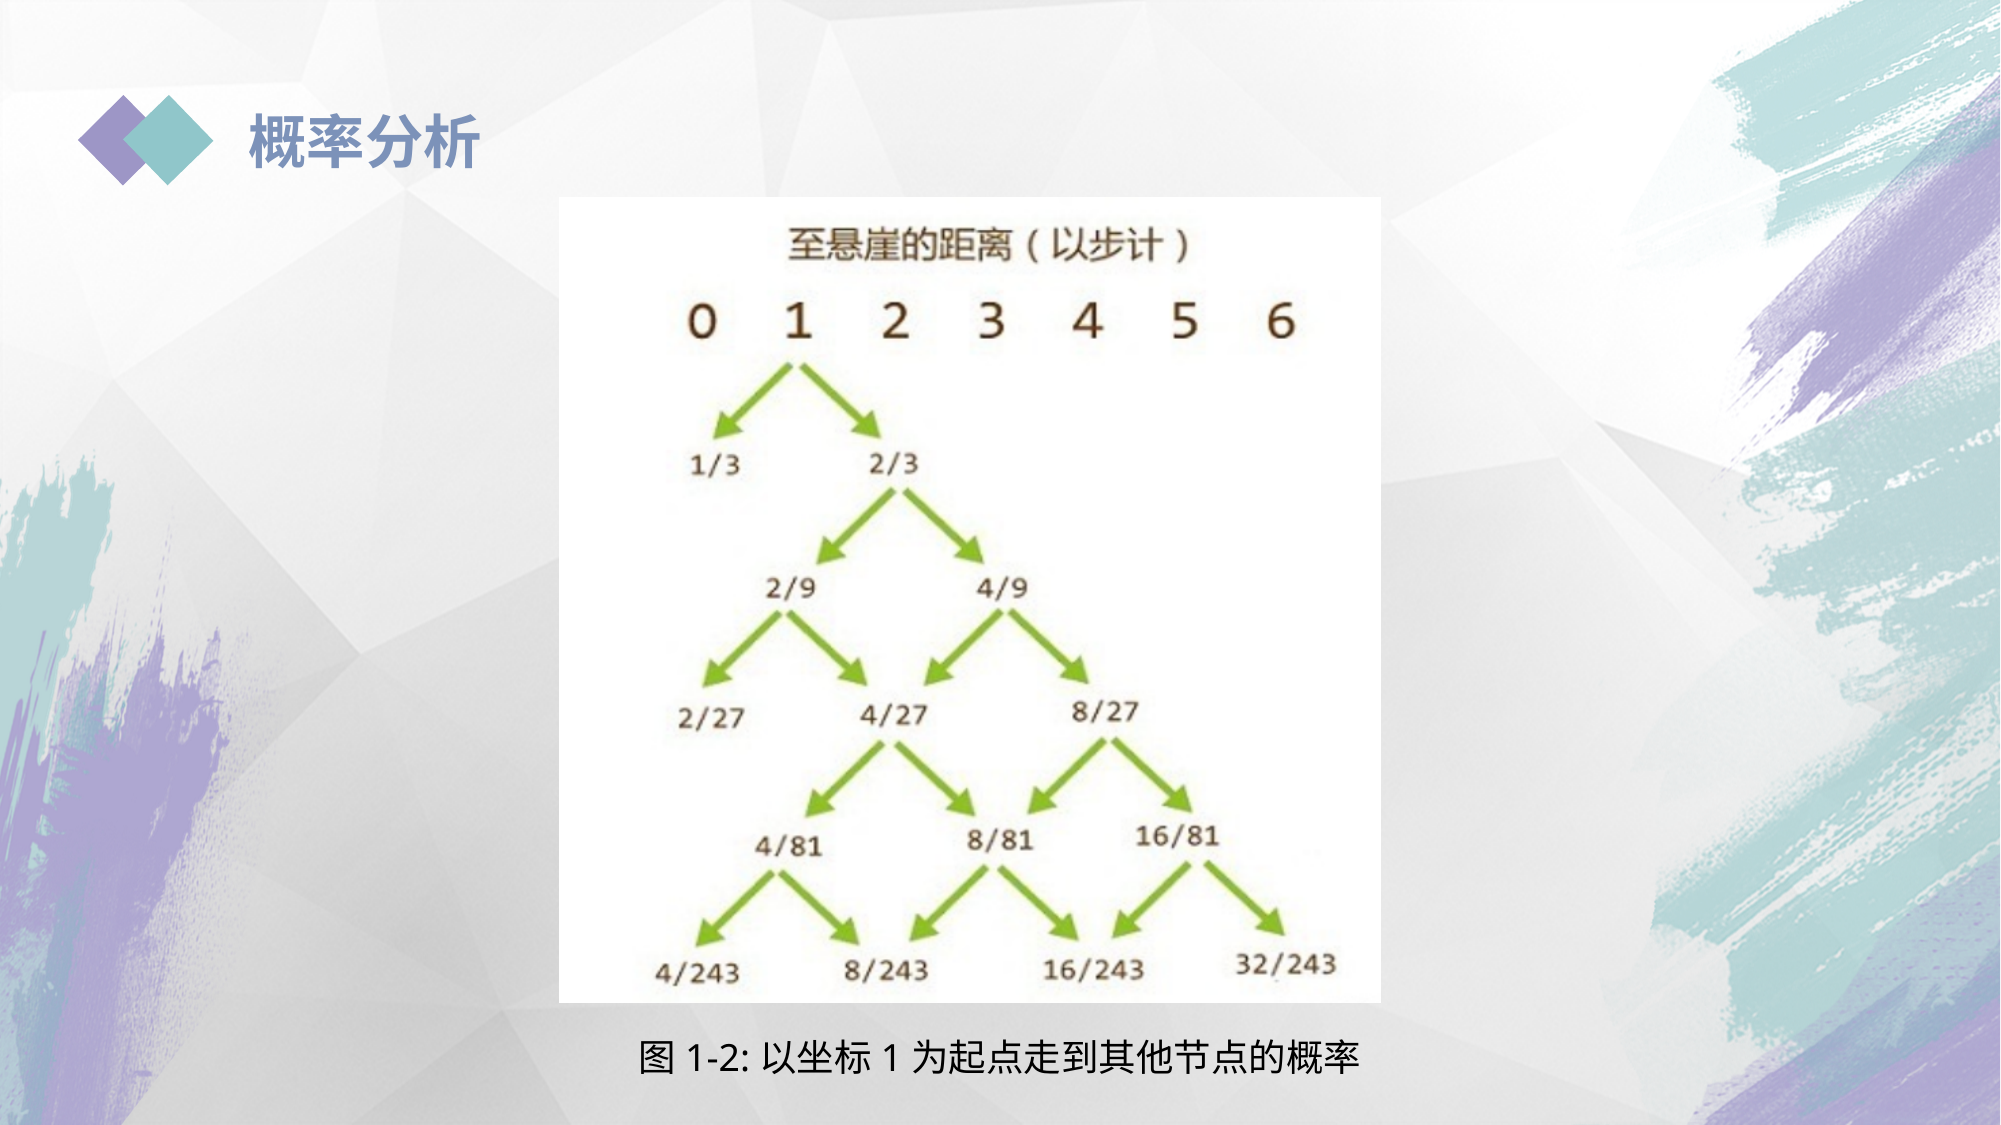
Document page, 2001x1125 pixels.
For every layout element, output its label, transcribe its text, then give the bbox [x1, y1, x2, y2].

text_box 图1-2:以坐标1为起点走到其他节点的概率 [624, 1026, 1376, 1087]
picture [0, 0, 2001, 1125]
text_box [91, 98, 697, 184]
